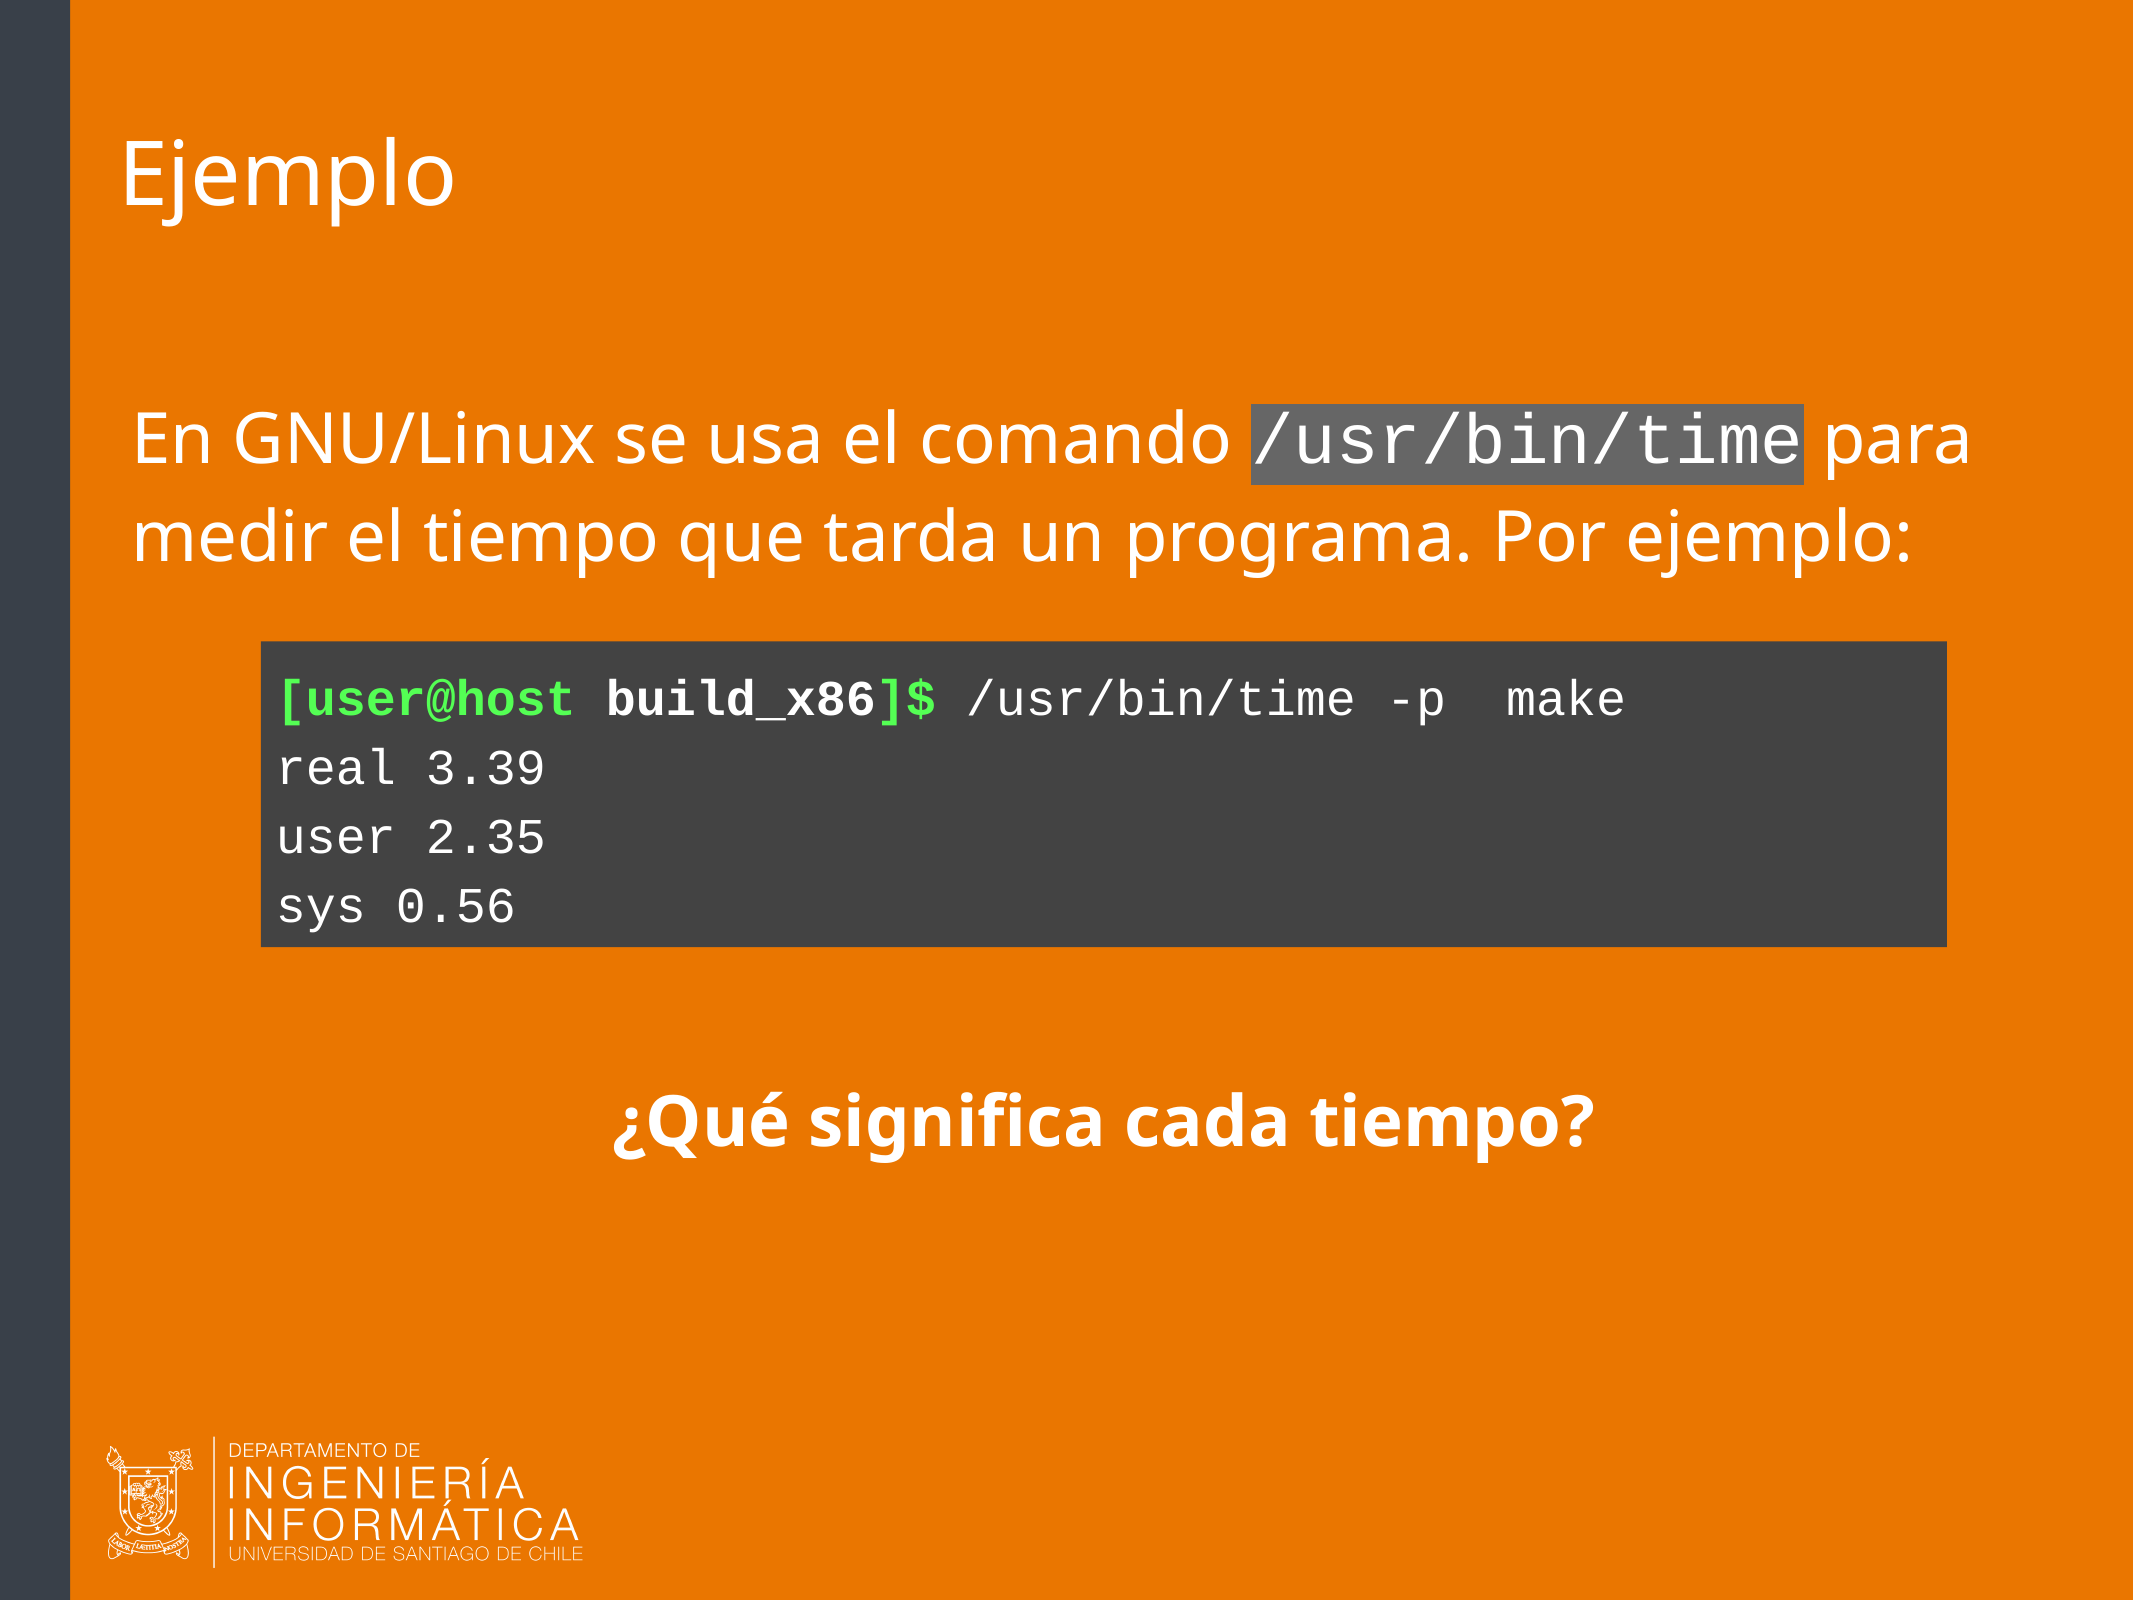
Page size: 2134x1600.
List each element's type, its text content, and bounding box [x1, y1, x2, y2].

list En GNU/Linux se usa el comando /usr/bin/time para medir el tiempo que tarda un programa. Por ejemplo: ¿Qué significa cada tiempo? [109, 358, 2098, 1422]
picture [84, 1422, 607, 1587]
title Ejemplo [109, 62, 1880, 278]
text_box [user@host build_x86]$ /usr/bin/time -p make real 3.39 user 2.35 sys 0.56 [260, 641, 1947, 948]
